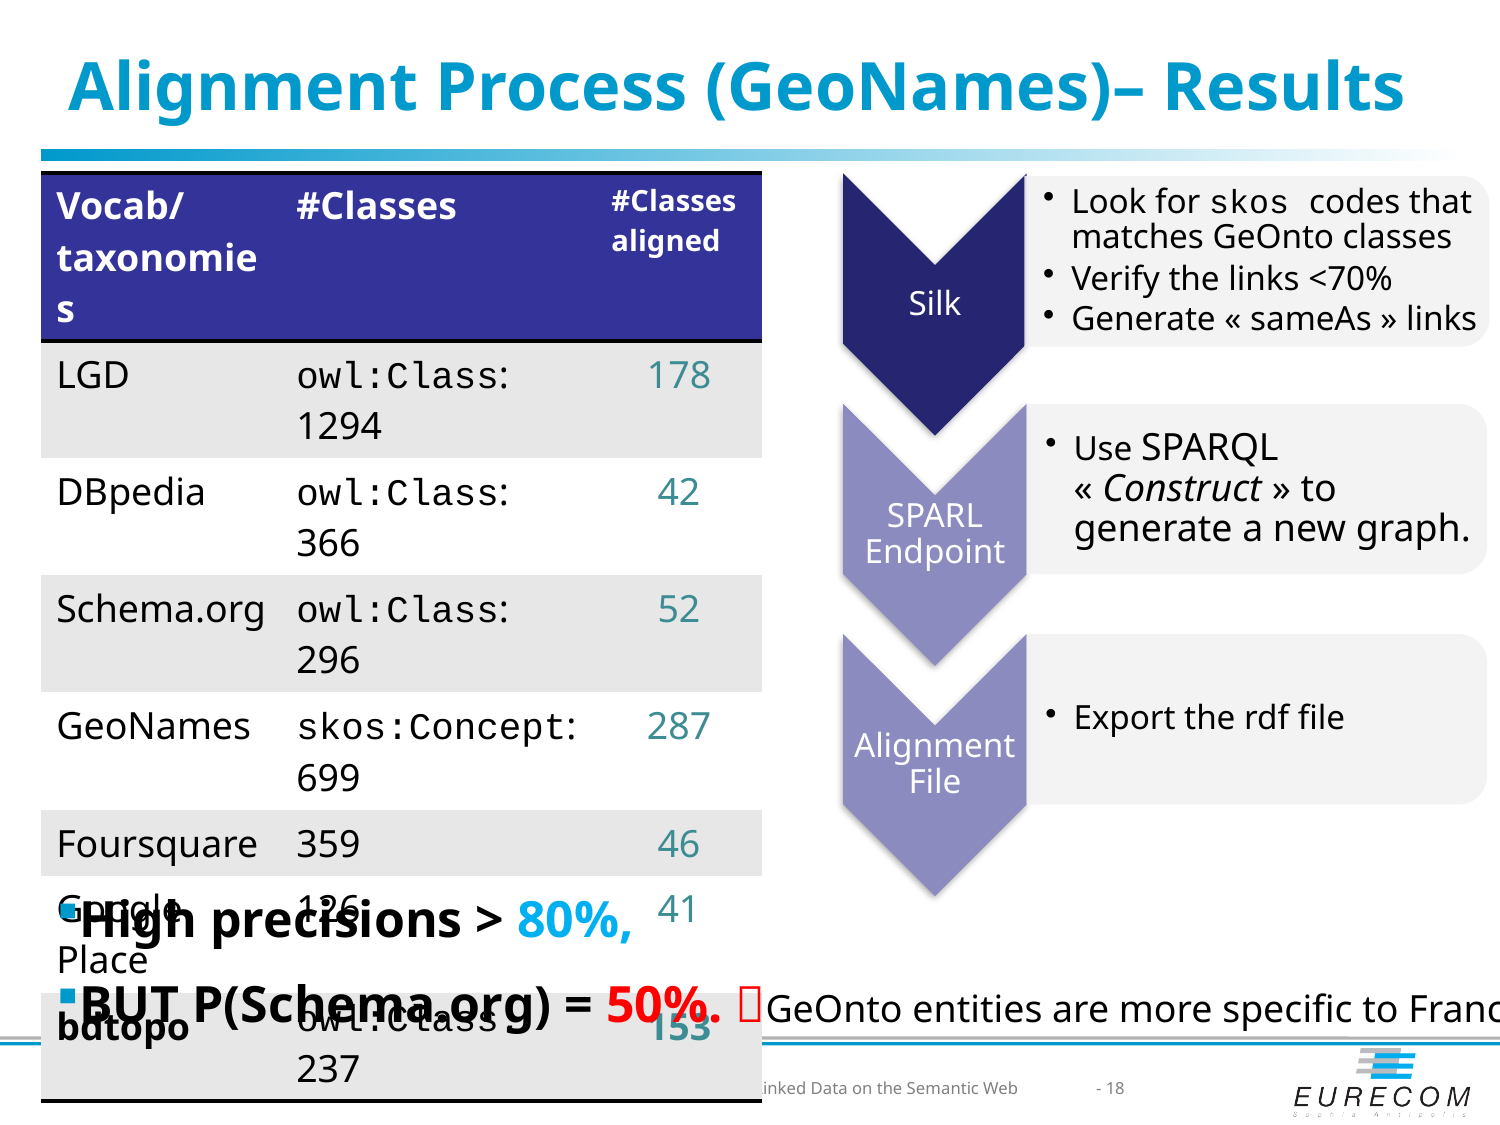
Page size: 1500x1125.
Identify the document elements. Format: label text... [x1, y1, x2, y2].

table_cell owl:Class: 1294 [281, 343, 596, 458]
table_cell 359 [281, 810, 596, 876]
table_header #Classes [281, 175, 596, 339]
table_cell 46 [596, 810, 762, 876]
table_cell DBpedia [41, 458, 281, 575]
list High precisions > 80%, BUT P(Schema.org) = 50%. GeOnto entities are more specific to France [40, 879, 1500, 1024]
table_cell 153 [596, 1024, 762, 1099]
table_cell 42 [596, 458, 762, 575]
title Alignment Process (GeoNames)– Results [52, 30, 1460, 138]
table_cell 287 [596, 692, 762, 810]
table_header Vocab/taxonomies [41, 175, 281, 339]
table_header #Classes aligned [596, 175, 762, 339]
footer G.A. Atemezing - Publishing and Consuming Gov'nt Linked Data on the Semantic Web [336, 1070, 1069, 1107]
picture [1293, 1048, 1477, 1118]
table_cell skos:Concept: 699 [281, 692, 596, 810]
table_cell LGD [41, 343, 281, 458]
table_cell owl:Class: 296 [281, 575, 596, 692]
table_cell GeoNames [41, 692, 281, 810]
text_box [844, 172, 1489, 897]
table_cell owl:Class: 237 [281, 1024, 596, 1099]
table_cell 52 [596, 575, 762, 692]
slide_number - 18 [1080, 1070, 1200, 1103]
table_cell bdtopo [41, 1024, 281, 1099]
table_cell Schema.org [41, 575, 281, 692]
table_cell 178 [596, 343, 762, 458]
table_cell owl:Class: 366 [281, 458, 596, 575]
table_cell Foursquare [41, 810, 281, 876]
